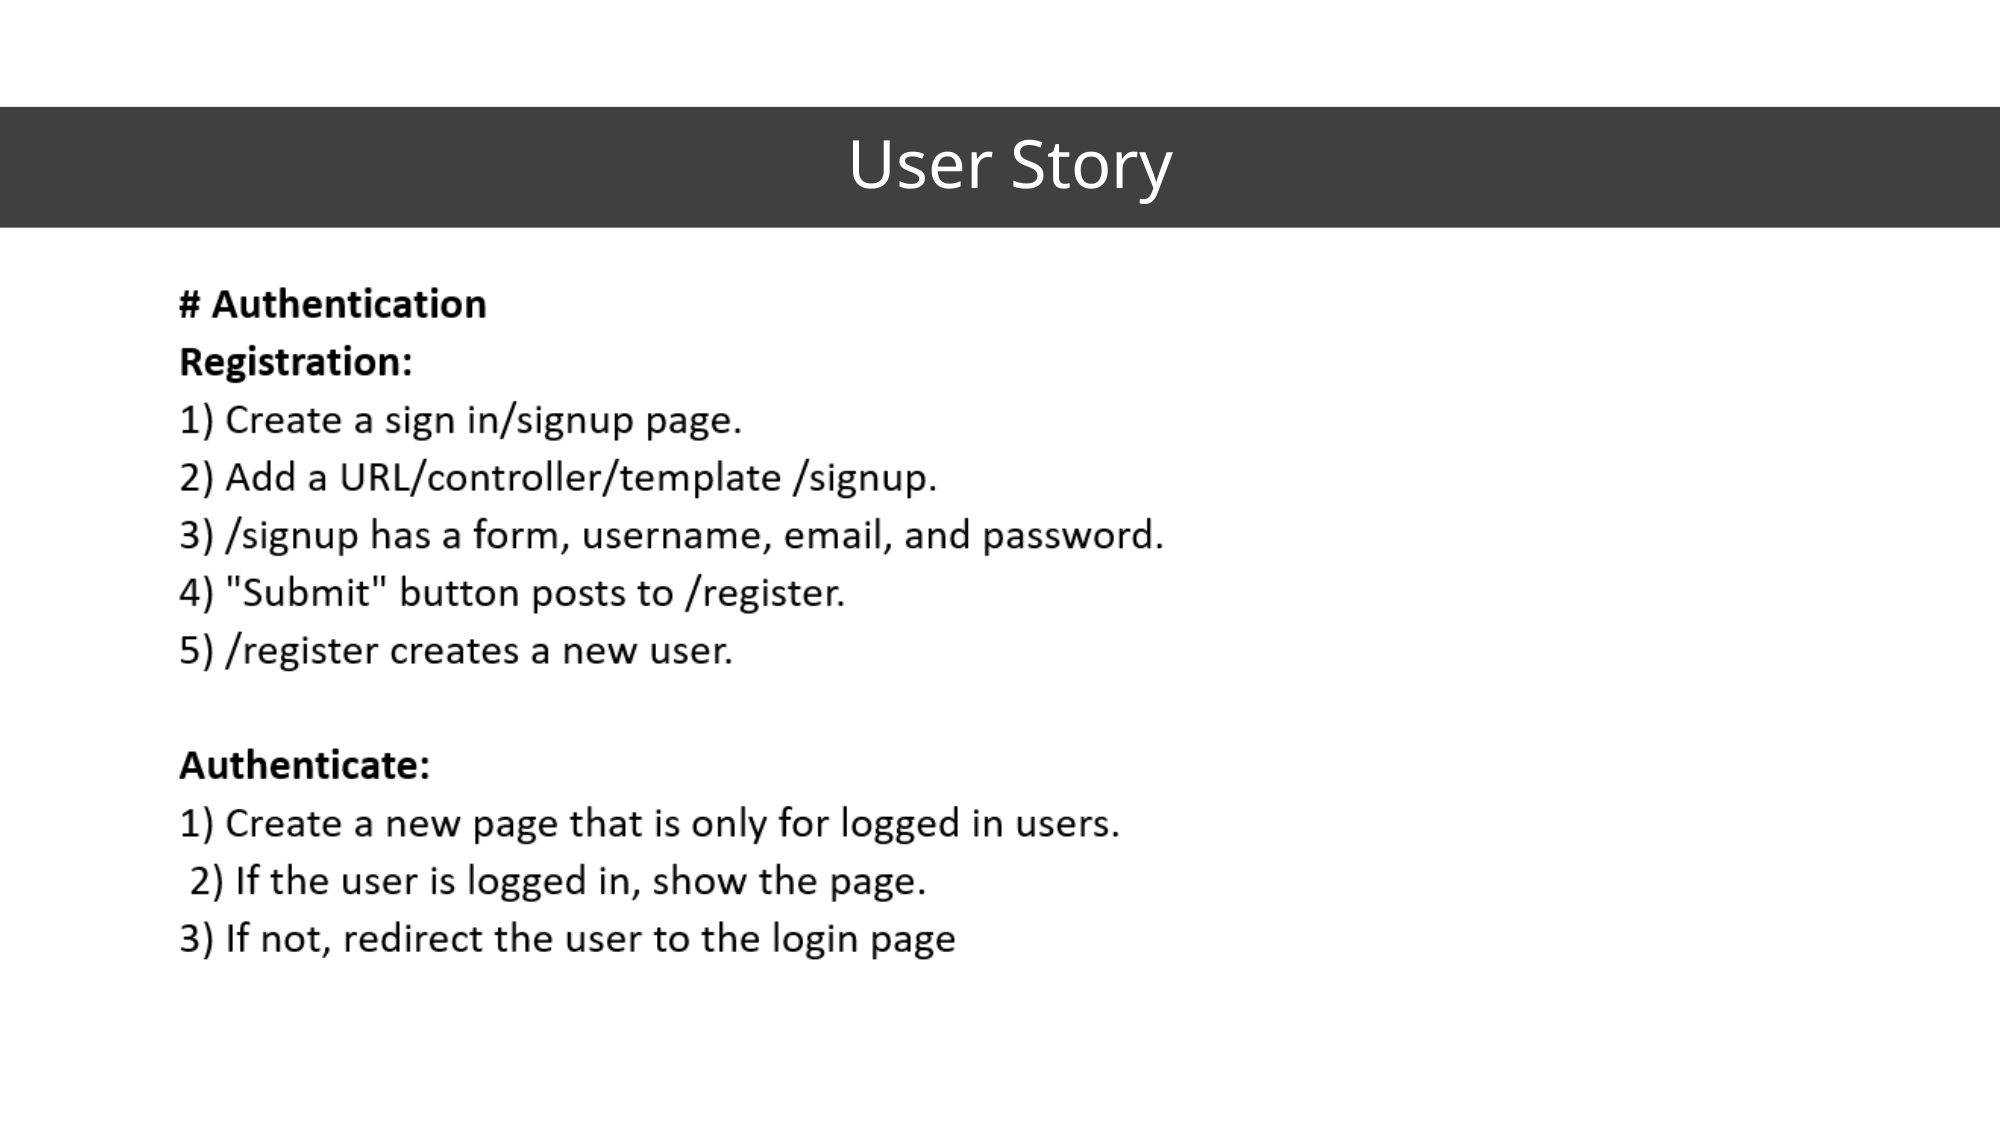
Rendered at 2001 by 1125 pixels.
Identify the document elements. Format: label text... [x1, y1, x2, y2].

picture [151, 274, 1848, 996]
text_box [0, 106, 2000, 229]
title User Story [91, 105, 1931, 228]
